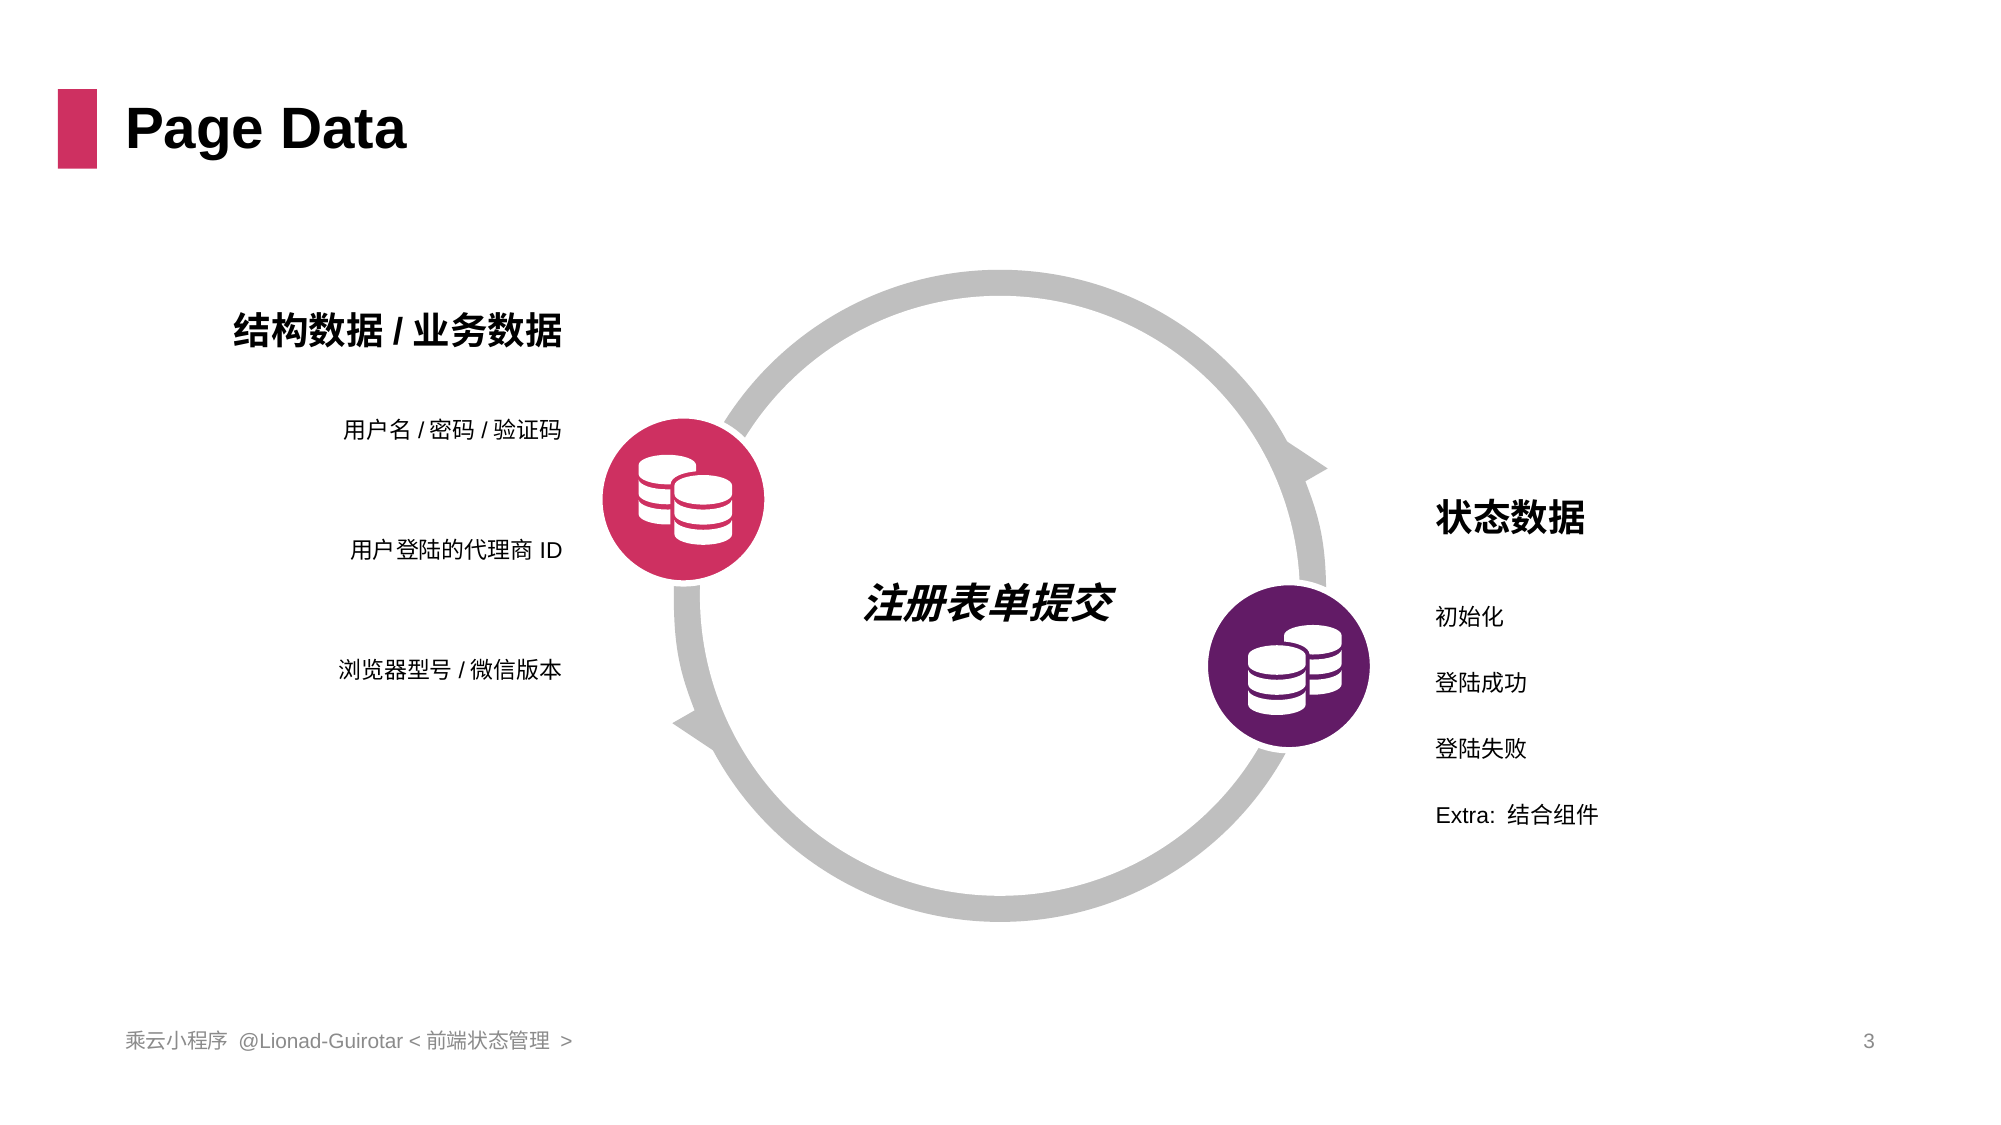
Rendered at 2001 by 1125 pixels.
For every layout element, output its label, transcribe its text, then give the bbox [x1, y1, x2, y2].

footer 乘云小程序 @Lionad-Guirotar <前端状态管理 > [109, 1023, 790, 1058]
title Page Data [109, 0, 1890, 169]
slide_number 3 [1412, 1023, 1890, 1058]
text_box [109, 295, 1889, 944]
text_box [57, 88, 98, 170]
